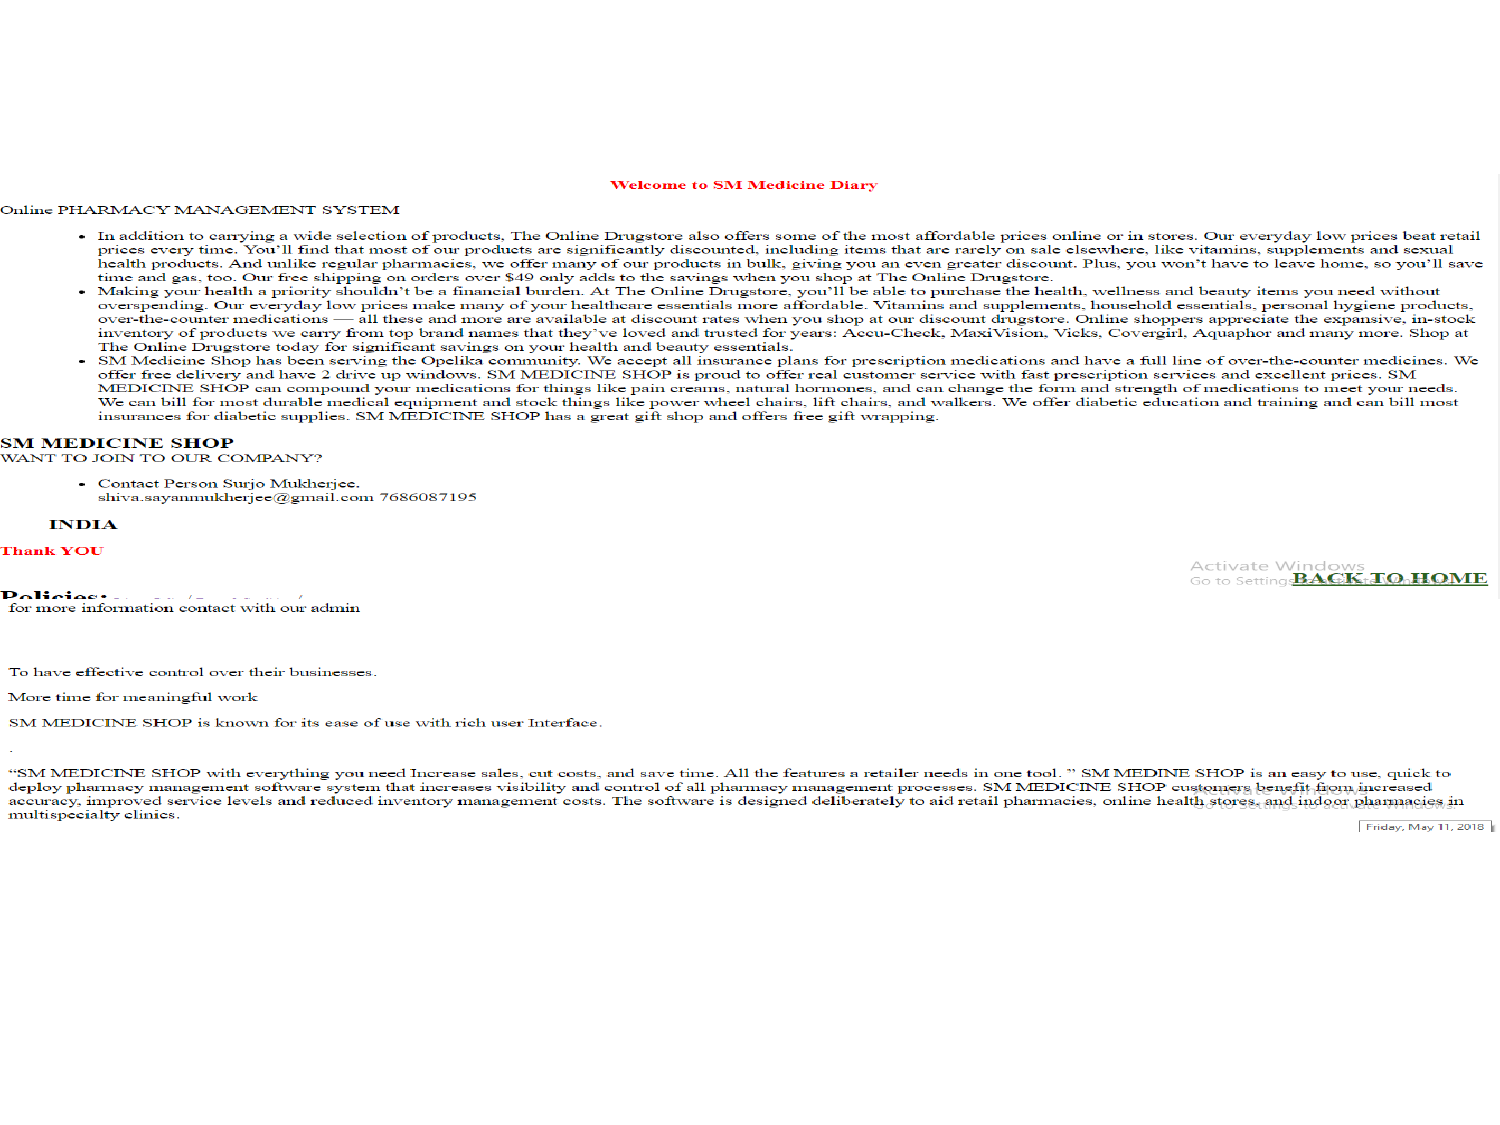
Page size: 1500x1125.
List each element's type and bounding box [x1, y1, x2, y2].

picture [0, 174, 1500, 833]
